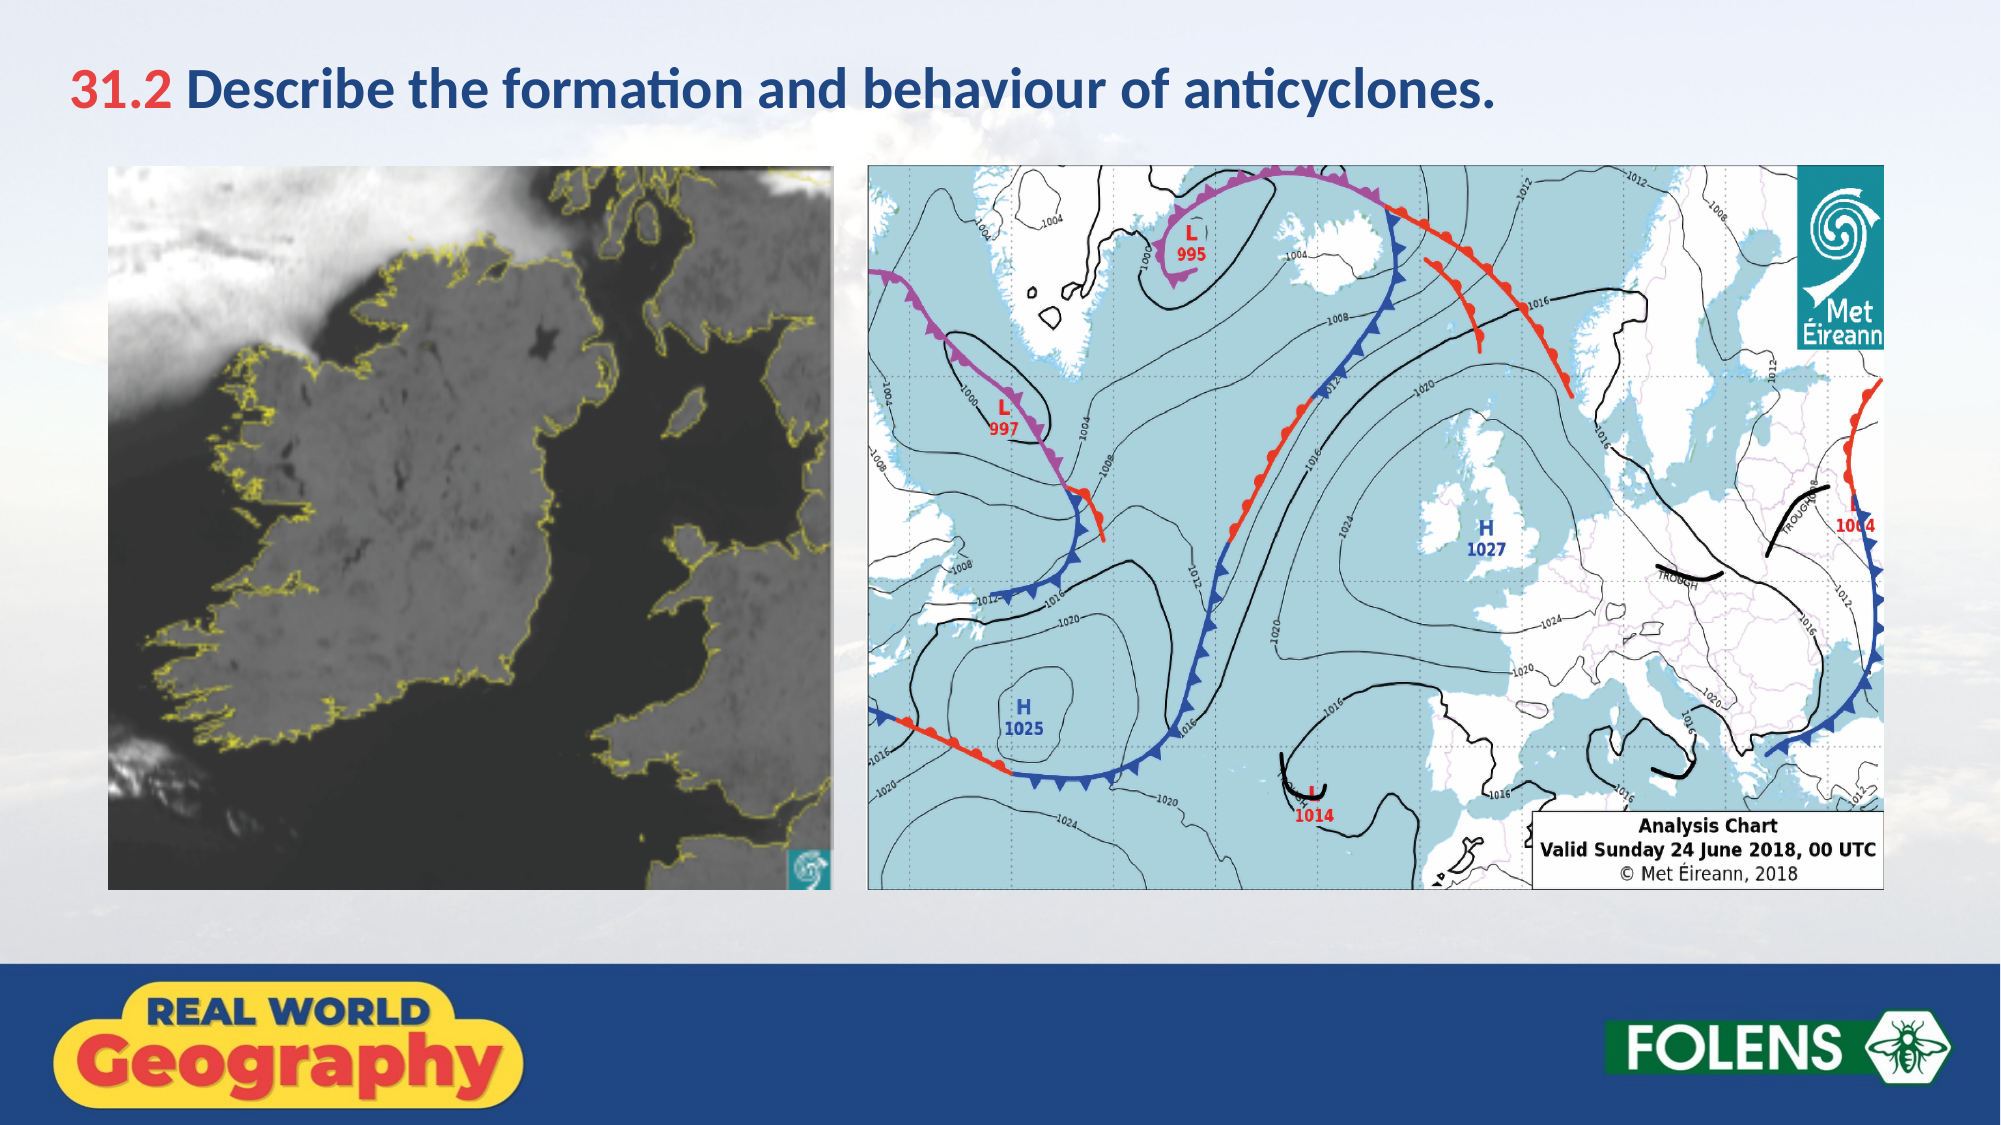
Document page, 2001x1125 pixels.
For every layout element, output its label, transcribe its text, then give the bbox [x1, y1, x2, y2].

picture [0, 0, 2001, 1125]
text_box 31.2 Describe the formation and behaviour of anticyclones. [54, 42, 1519, 128]
